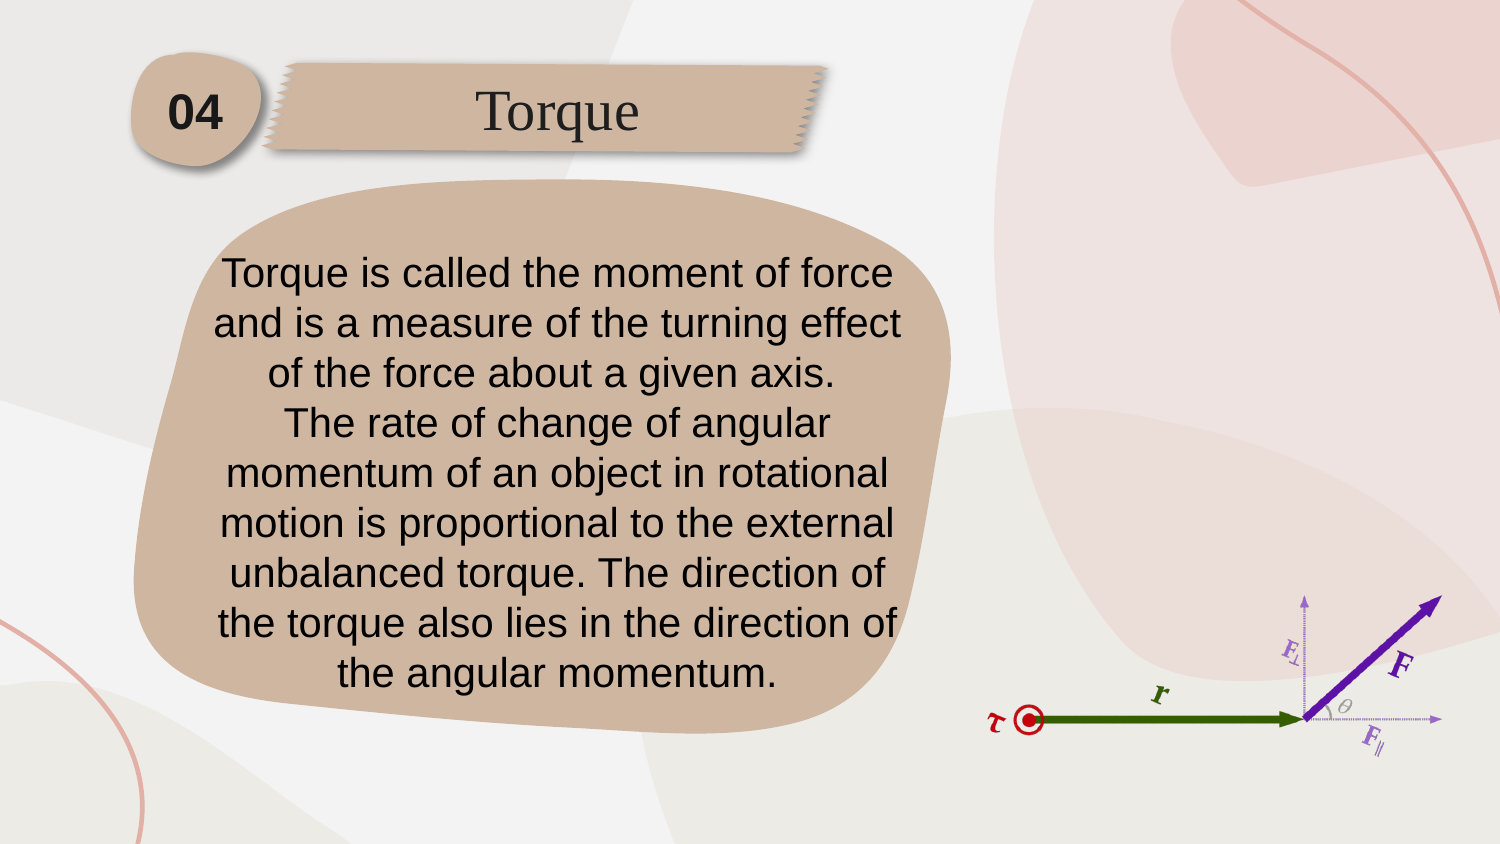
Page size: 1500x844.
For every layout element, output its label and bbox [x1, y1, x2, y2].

text_box [97, 11, 958, 844]
text_box [282, 627, 331, 682]
picture [958, 421, 1500, 844]
